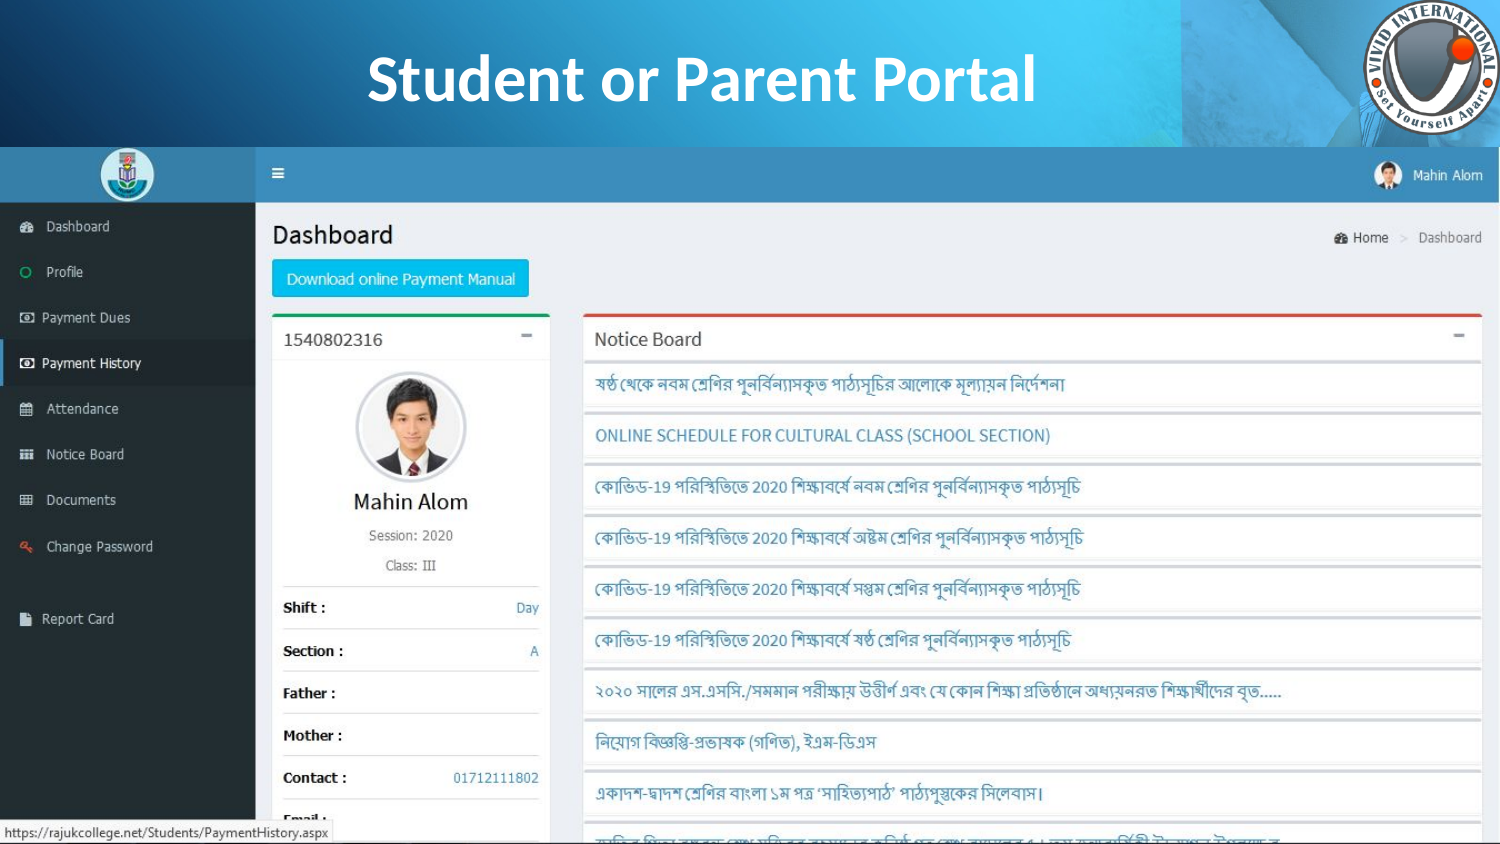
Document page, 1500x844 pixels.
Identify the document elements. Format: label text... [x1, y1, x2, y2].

title Student or Parent Portal [352, 15, 1358, 135]
picture [0, 0, 1500, 844]
